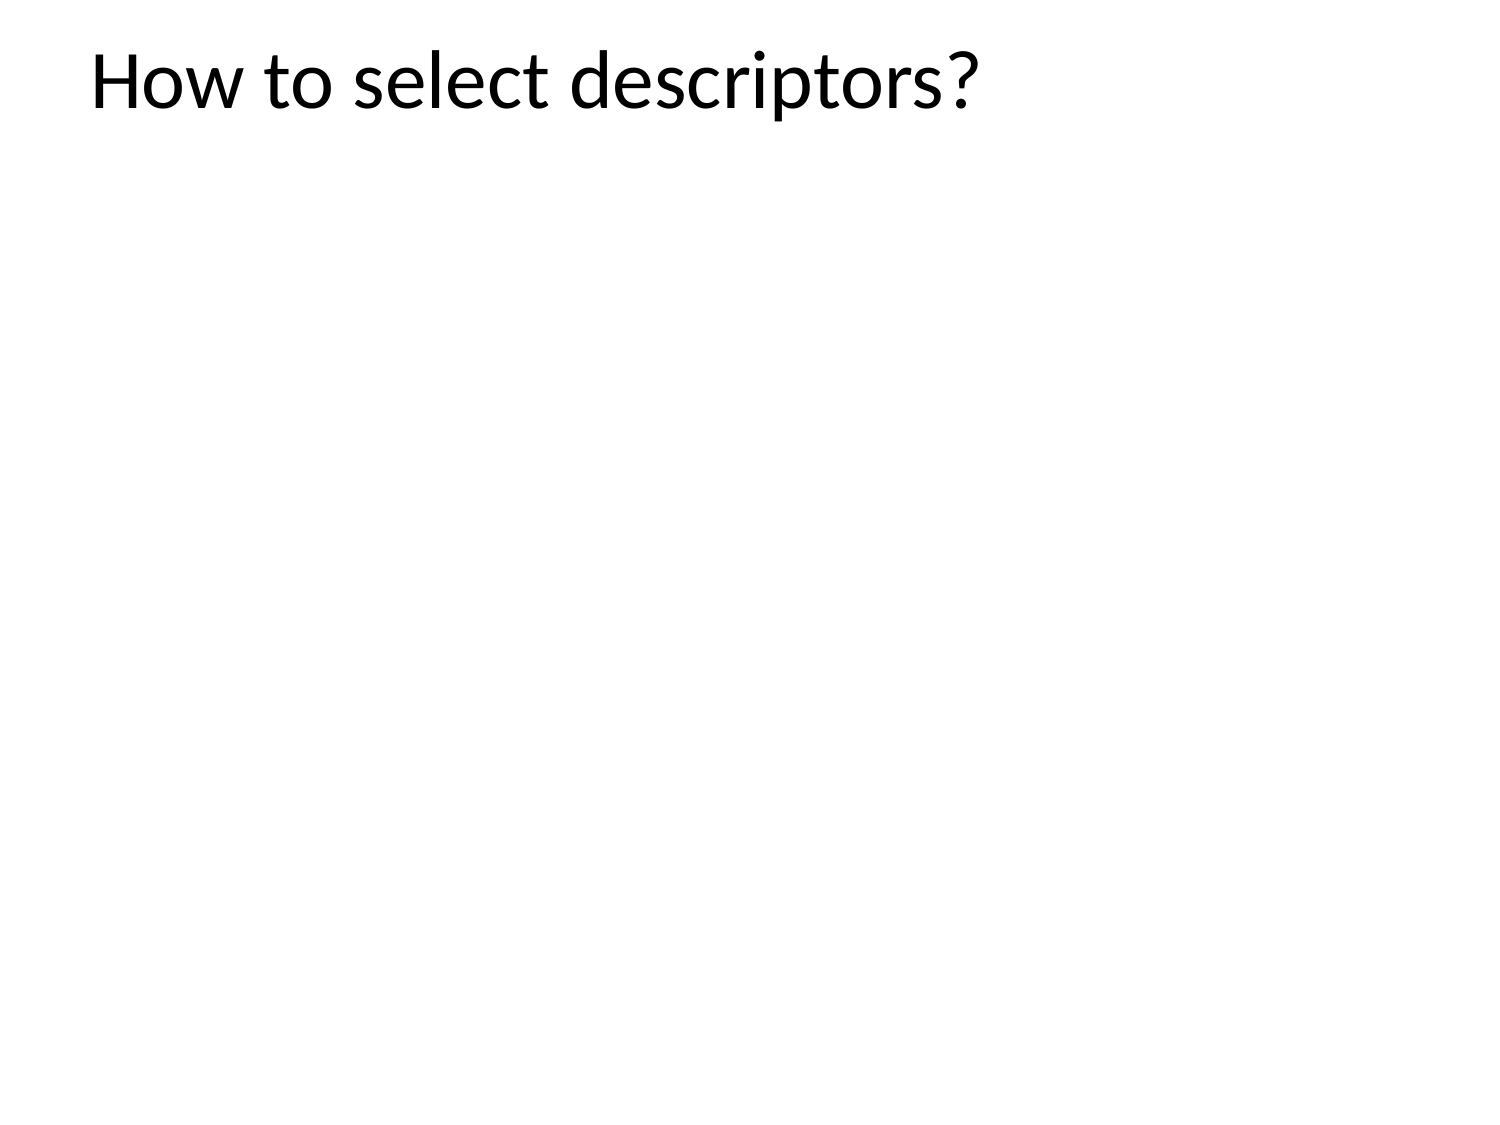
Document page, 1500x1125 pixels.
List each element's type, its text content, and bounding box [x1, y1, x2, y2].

title How to select descriptors? [75, 0, 1425, 150]
